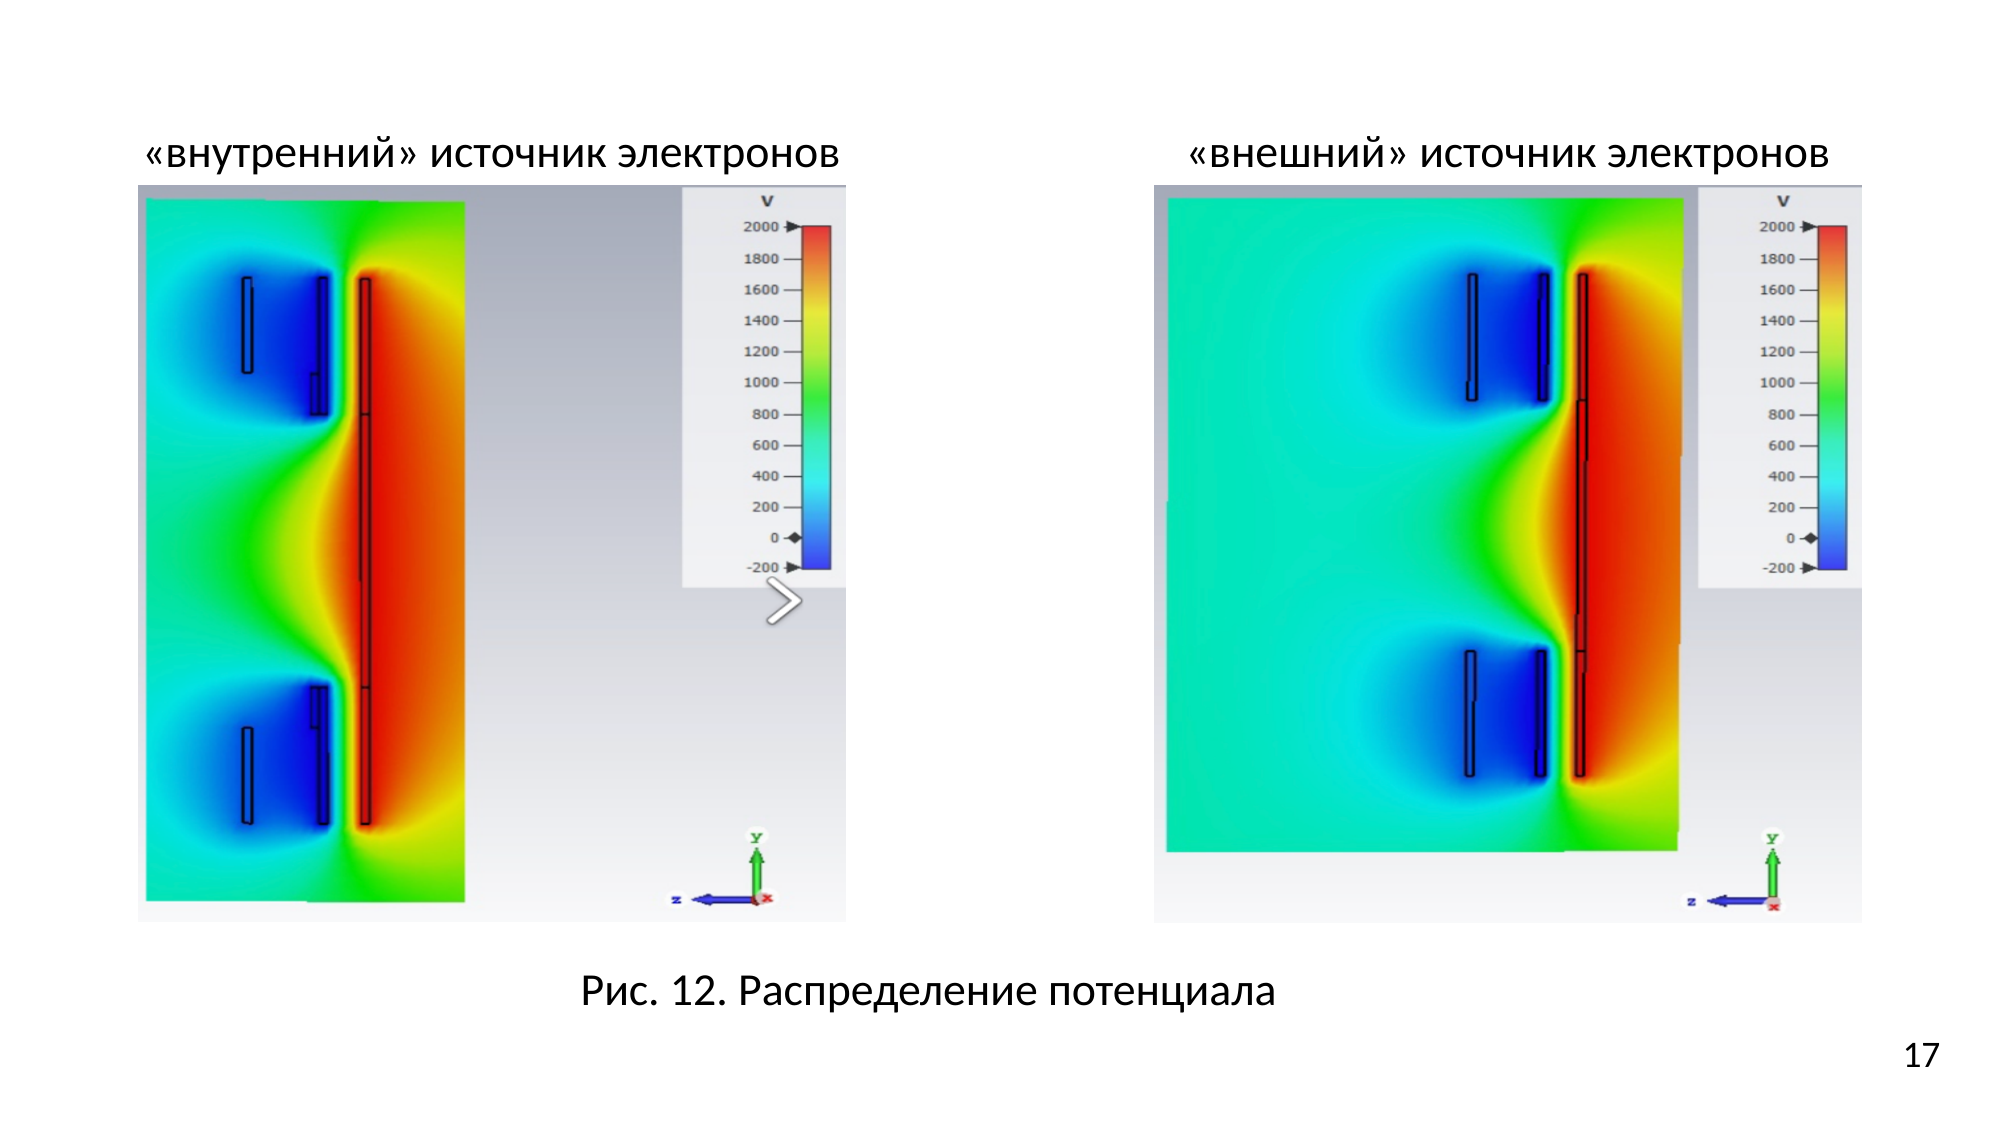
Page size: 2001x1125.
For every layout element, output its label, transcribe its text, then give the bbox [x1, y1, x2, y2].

text_box Рис. 12. Распределение потенциала [565, 952, 1303, 1022]
text_box «внутренний» источник электронов [127, 114, 856, 185]
text_box 17 [1887, 1022, 2000, 1125]
text_box «внешний» источник электронов [1170, 114, 1846, 185]
picture [1154, 185, 1862, 923]
picture [138, 185, 846, 922]
